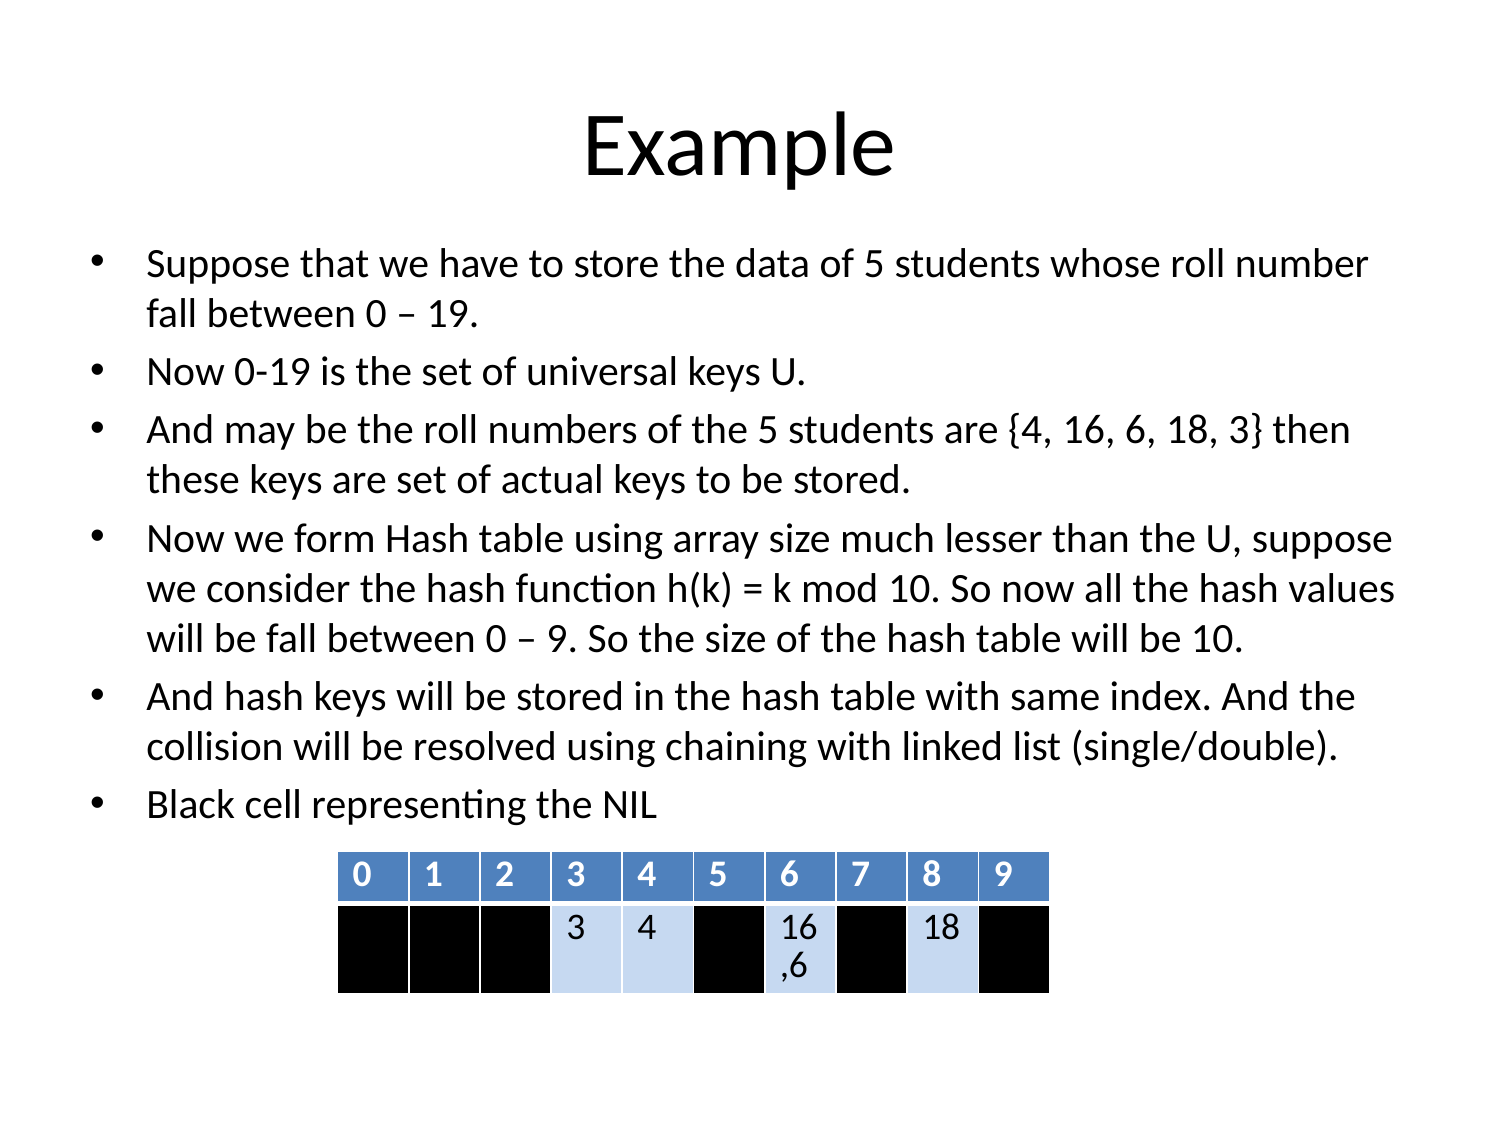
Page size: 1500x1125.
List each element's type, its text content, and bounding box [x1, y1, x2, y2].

table_header 9 [979, 852, 1049, 901]
table_header 7 [837, 852, 906, 901]
table_cell [837, 906, 906, 993]
title Example [75, 45, 1425, 228]
table_cell [979, 906, 1049, 993]
table_header 4 [623, 852, 693, 901]
table_header 2 [481, 852, 550, 901]
table_header 8 [908, 852, 978, 901]
table_header 1 [410, 852, 479, 901]
table_cell 16,6 [766, 906, 835, 993]
table_cell 4 [623, 906, 693, 993]
table_cell [338, 906, 408, 993]
table_header 5 [694, 852, 764, 901]
table_header 6 [766, 852, 835, 901]
table_cell [481, 906, 550, 993]
table_cell [410, 906, 479, 993]
table_cell 3 [552, 906, 621, 993]
table_header 0 [338, 852, 408, 901]
table_cell [694, 906, 764, 993]
table_header 3 [552, 852, 621, 901]
table_cell 18 [908, 906, 978, 993]
list Suppose that we have to store the data of 5 students whose roll number fall between 0 – 19. Now 0-19 is the set of universal keys U. And may be the roll numbers of the 5 students are {4, 16, 6, 18, 3} then these keys are set of actual keys to be stored. Now we form Hash table using array size much lesser than the U, suppose we consider the hash function h(k) = k mod 10. So now all the hash values will be fall between 0 – 9. So the size of the hash table will be 10. And hash keys will be stored in the hash table with same index. And the collision will be resolved using chaining with linked list (single/double). Black cell representing the NIL [75, 228, 1425, 1088]
